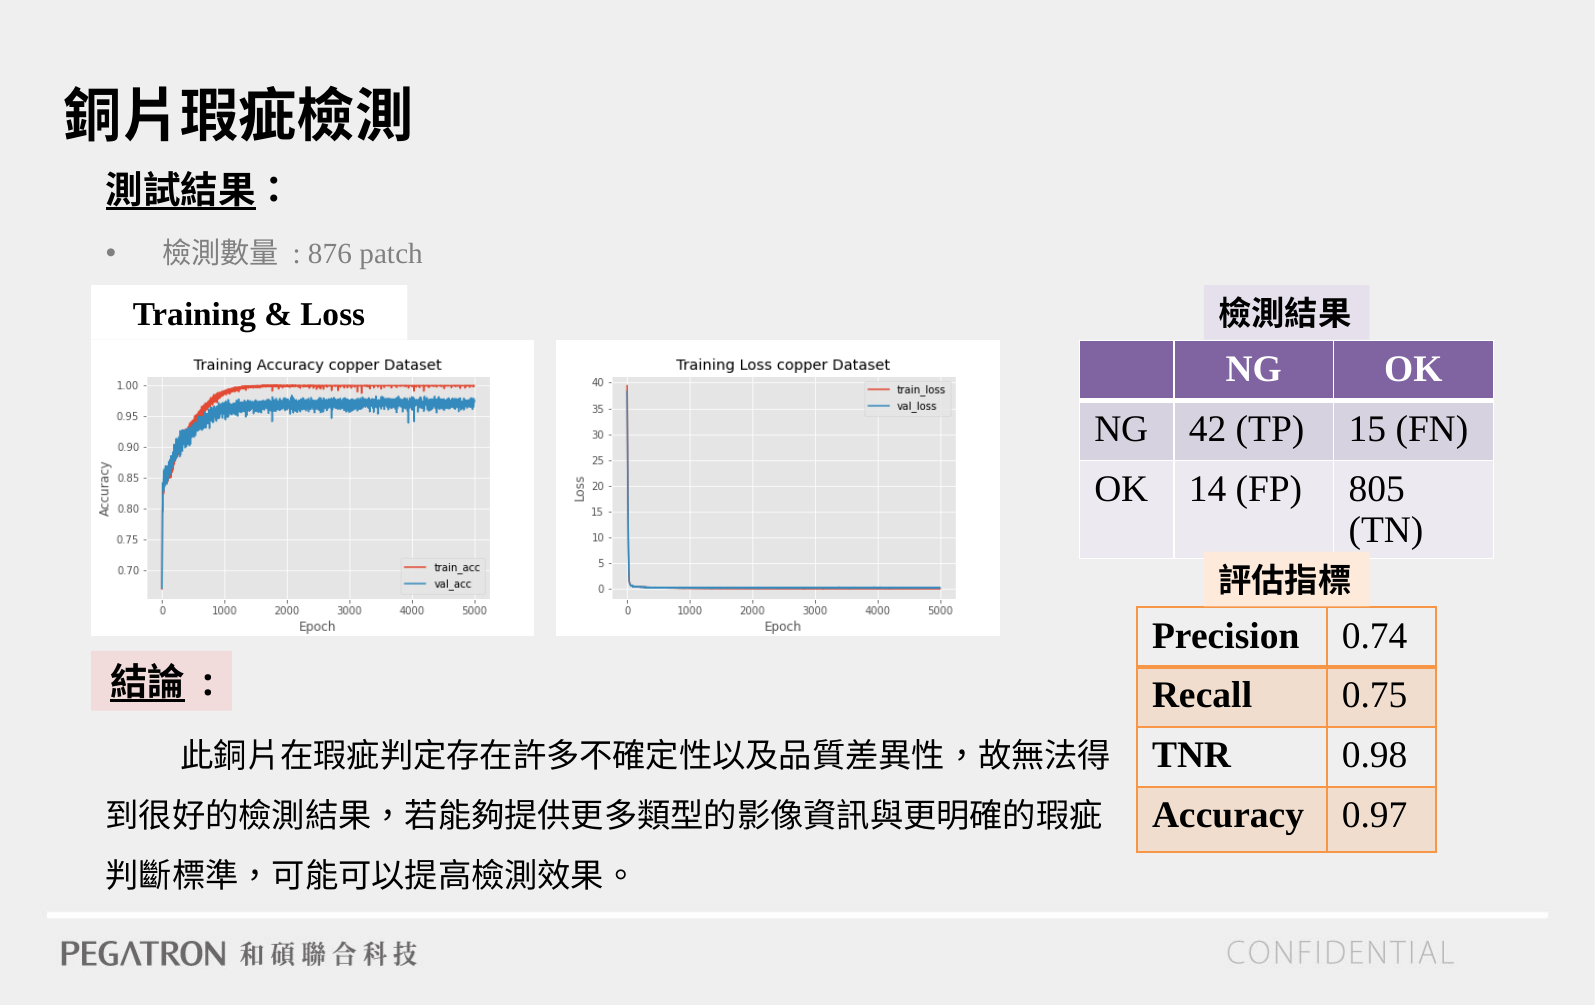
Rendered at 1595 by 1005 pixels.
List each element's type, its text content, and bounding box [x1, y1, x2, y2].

table_header OK [1334, 341, 1493, 398]
text_box 評估指標 [1203, 551, 1370, 607]
text_box 檢測結果 [1203, 285, 1370, 340]
text_box 結論 : [91, 650, 232, 711]
table_cell OK [1080, 461, 1173, 558]
text_box 檢測數量 : 876 patch [91, 227, 593, 283]
table_cell 15 (FN) [1334, 403, 1493, 460]
table_cell 42 (TP) [1175, 403, 1333, 460]
table_header [1080, 341, 1173, 398]
table_cell NG [1080, 403, 1173, 460]
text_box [90, 284, 1000, 636]
table_cell TNR [1138, 728, 1326, 786]
table_header 0.74 [1328, 608, 1435, 665]
list 銅片瑕疵檢測 [49, 70, 617, 154]
list 測試結果： [91, 159, 346, 228]
table_cell Recall [1138, 669, 1326, 726]
text_box 此銅片在瑕疵判定存在許多不確定性以及品質差異性，故無法得到很好的檢測結果，若能夠提供更多類型的影像資訊與更明確的瑕疵判斷標準，可能可以提高檢測效果。 [91, 699, 1130, 902]
picture [0, 0, 1595, 1005]
table_cell 805 (TN) [1334, 461, 1493, 558]
table_cell 0.75 [1328, 669, 1435, 726]
table_header Precision [1138, 608, 1326, 665]
table_cell 14 (FP) [1175, 461, 1333, 558]
table_header NG [1175, 341, 1333, 398]
table_cell Accuracy [1138, 788, 1326, 851]
table_cell 0.98 [1328, 728, 1435, 786]
table_cell 0.97 [1328, 788, 1435, 851]
